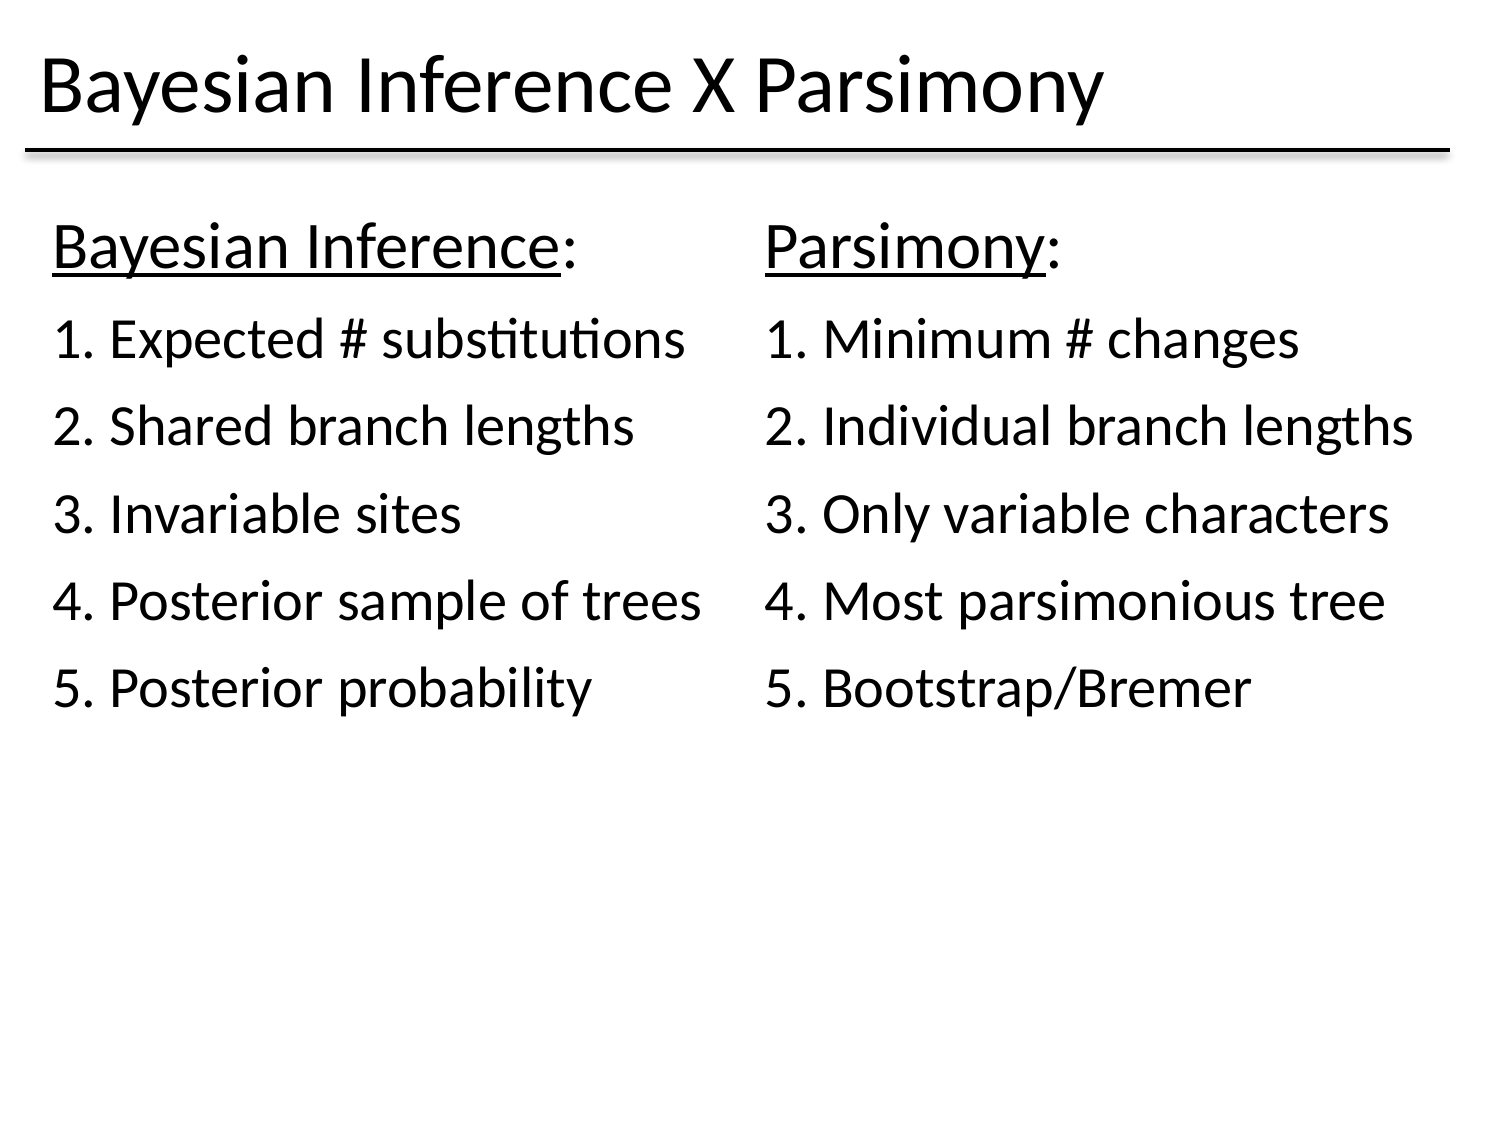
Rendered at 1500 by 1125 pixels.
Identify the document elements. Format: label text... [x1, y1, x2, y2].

text_box Bayesian Inference X Parsimony [24, 21, 1475, 137]
text_box Bayesian Inference: 1. Expected # substitutions 2. Shared branch lengths 3. Invariable sites 4. Posterior sample of trees 5. Posterior probability [37, 174, 738, 727]
text_box Parsimony: 1. Minimum # changes 2. Individual branch lengths 3. Only variable characters 4. Most parsimonious tree 5. Bootstrap/Bremer [750, 174, 1448, 727]
